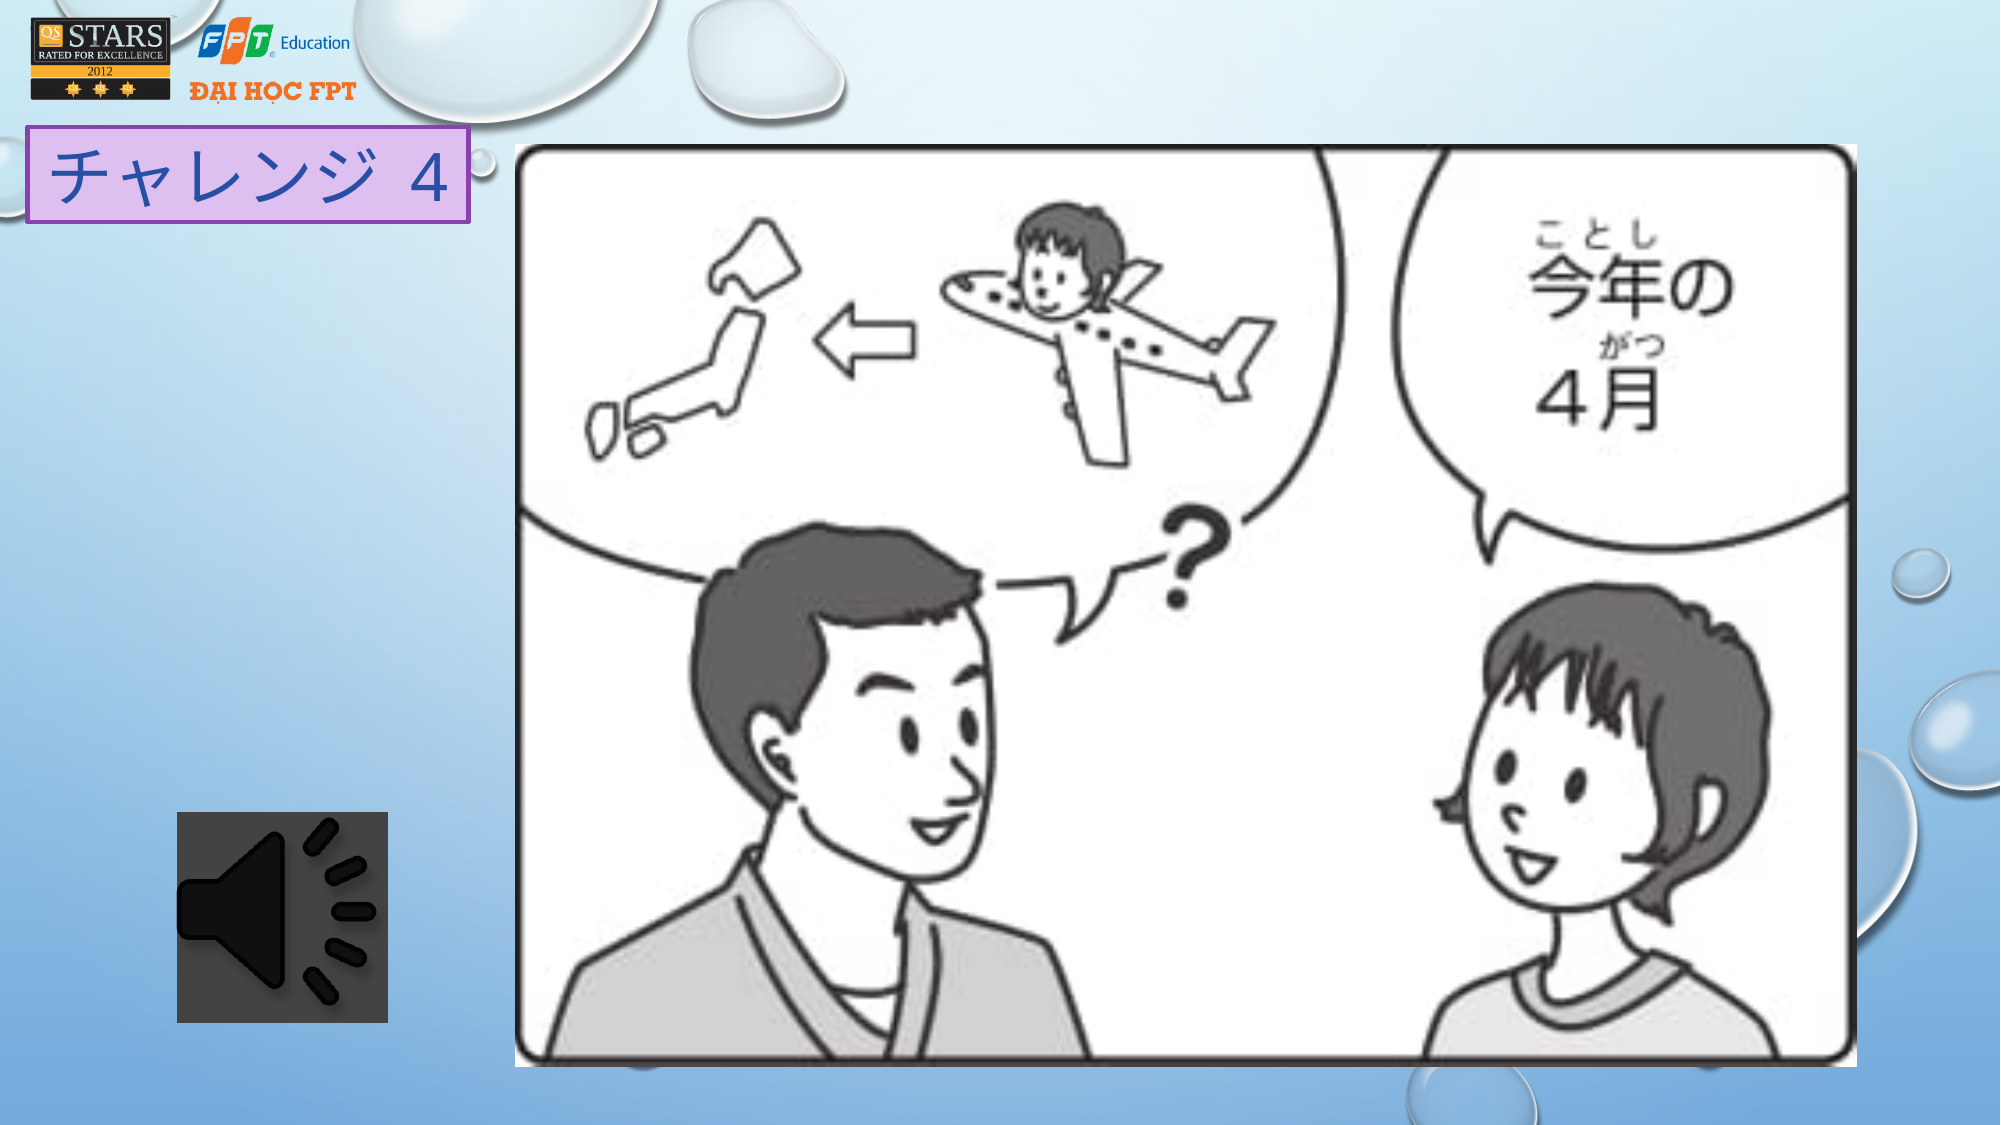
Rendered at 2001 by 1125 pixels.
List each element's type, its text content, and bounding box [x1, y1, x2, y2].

text_box チャレンジ 4 [27, 126, 469, 223]
picture [0, 0, 2000, 1125]
